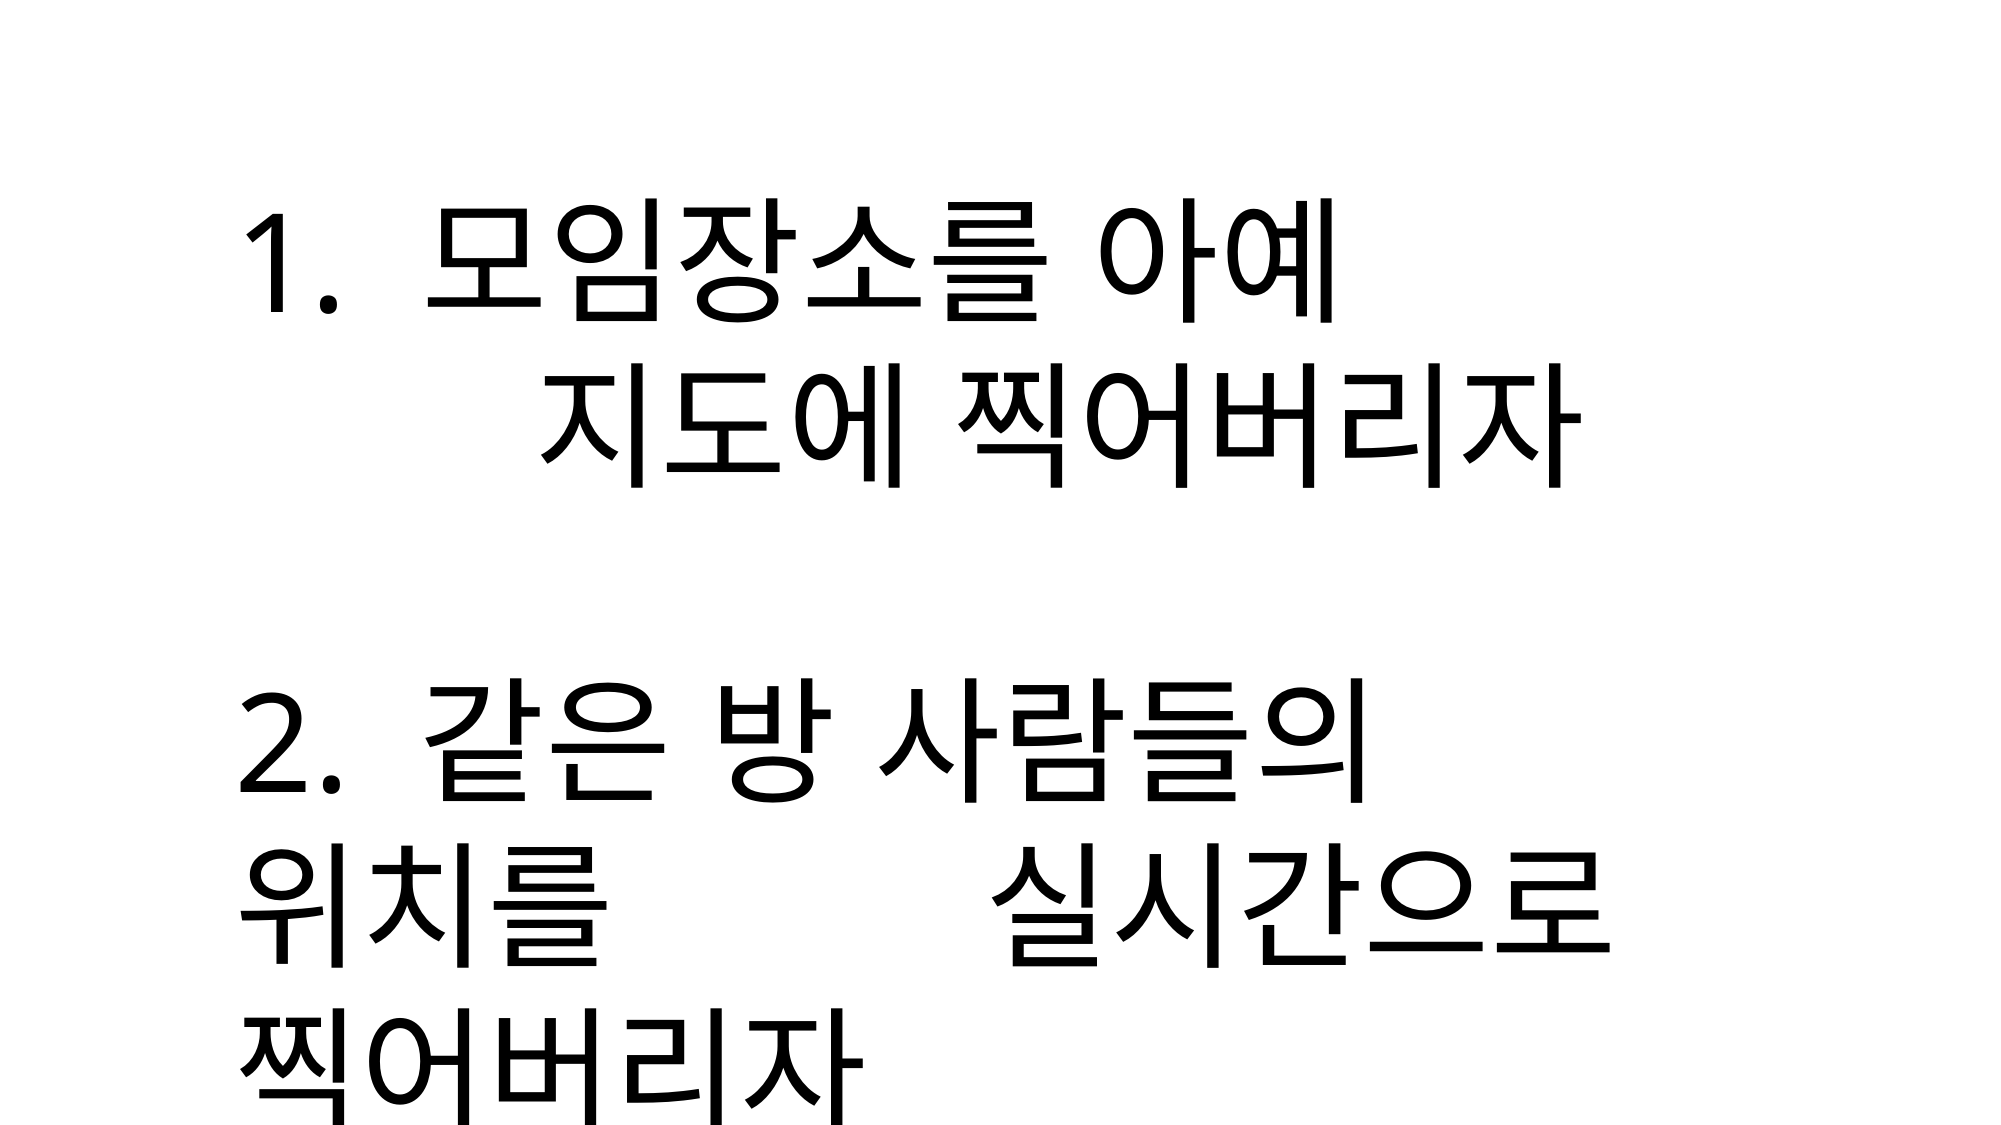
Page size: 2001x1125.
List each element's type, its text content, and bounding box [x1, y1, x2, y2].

text_box 모임장소를 아예 지도에 찍어버리자 2. 같은 방 사람들의 위치를 실시간으로 찍어버리자 [219, 167, 1812, 1125]
